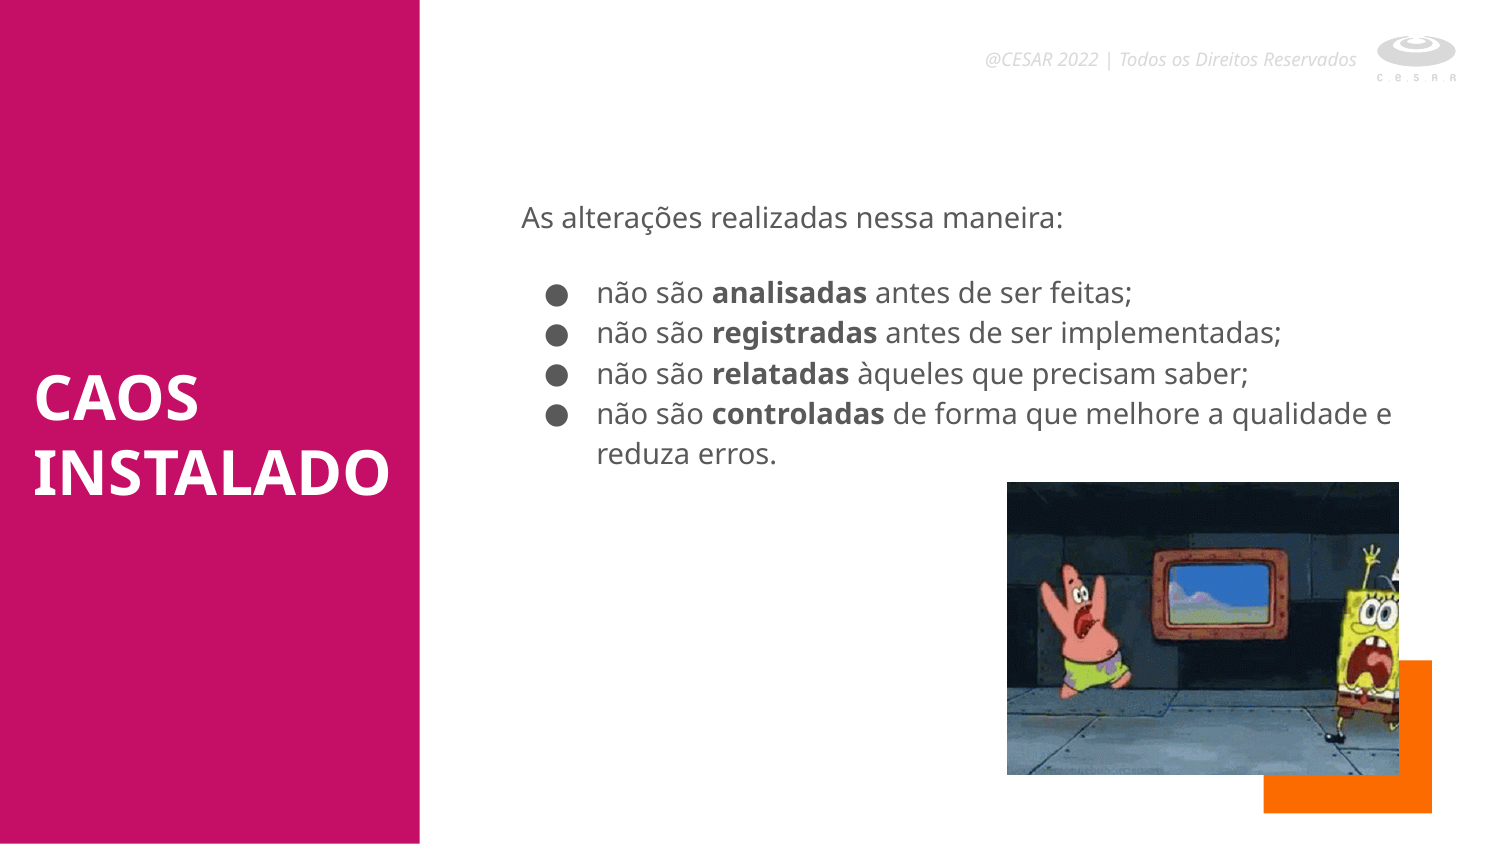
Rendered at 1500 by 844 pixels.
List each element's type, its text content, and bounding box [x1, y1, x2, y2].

text_box [1263, 660, 1432, 814]
text_box As alterações realizadas nessa maneira: não são analisadas antes de ser feitas; não são registradas antes de ser implementadas; não são relatadas àqueles que precisam saber; não são controladas de forma que melhore a qualidade e reduza erros. [435, 193, 1444, 615]
picture [1007, 481, 1399, 776]
text_box [0, 0, 420, 844]
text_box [970, 35, 1383, 91]
text_box CAOS INSTALADO [18, 342, 430, 502]
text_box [1377, 35, 1456, 82]
